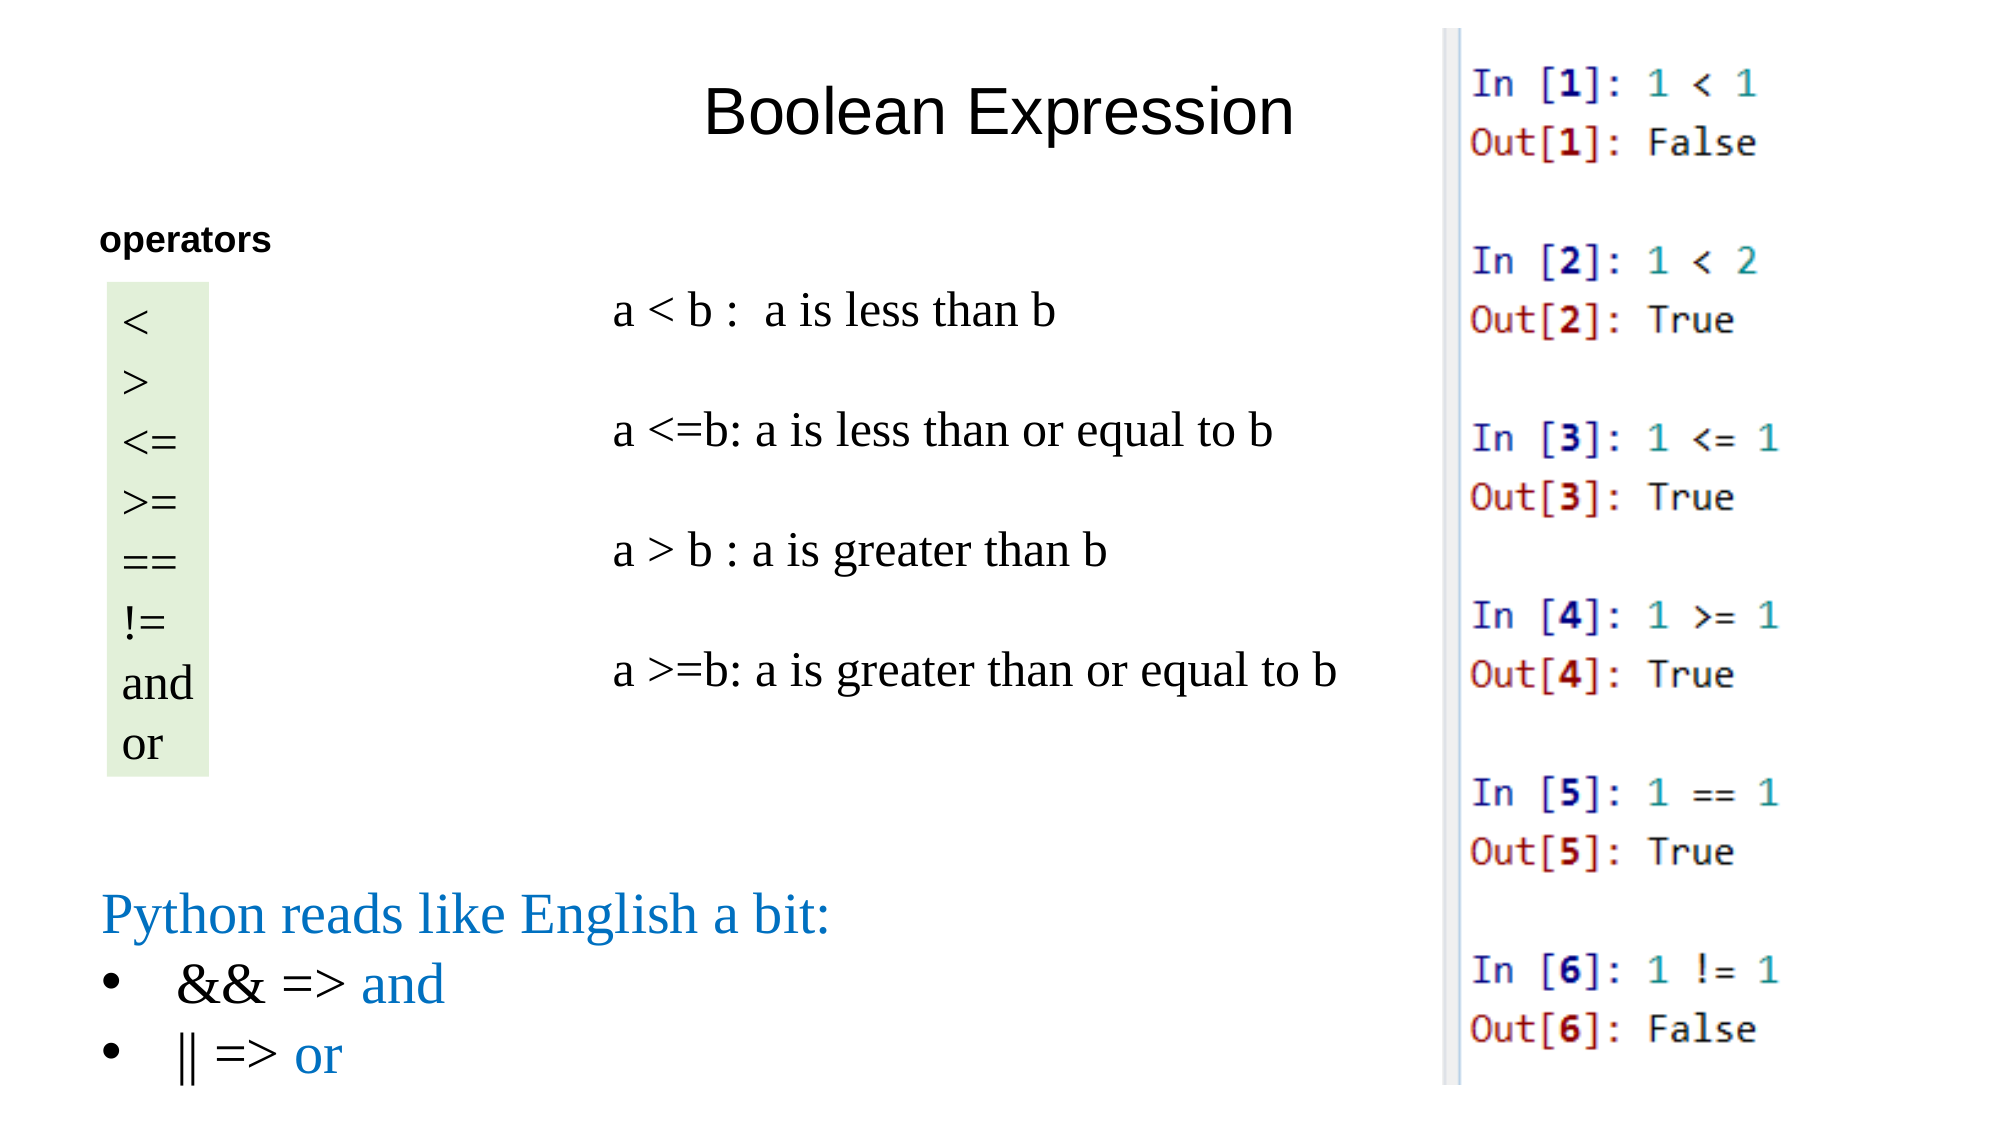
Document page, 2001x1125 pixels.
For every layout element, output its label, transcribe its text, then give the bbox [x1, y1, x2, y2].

text_box a < b : a is less than b a <=b: a is less than or equal to b a > b : a is greater than b a >=b: a is greater than or equal to b [597, 268, 1354, 704]
text_box < > <= >= == != and or [106, 281, 209, 777]
title Boolean Expression [137, 3, 1863, 222]
text_box Python reads like English a bit: && => and || => or [86, 867, 848, 1093]
picture [1442, 28, 1837, 1085]
text_box operators [84, 207, 298, 268]
